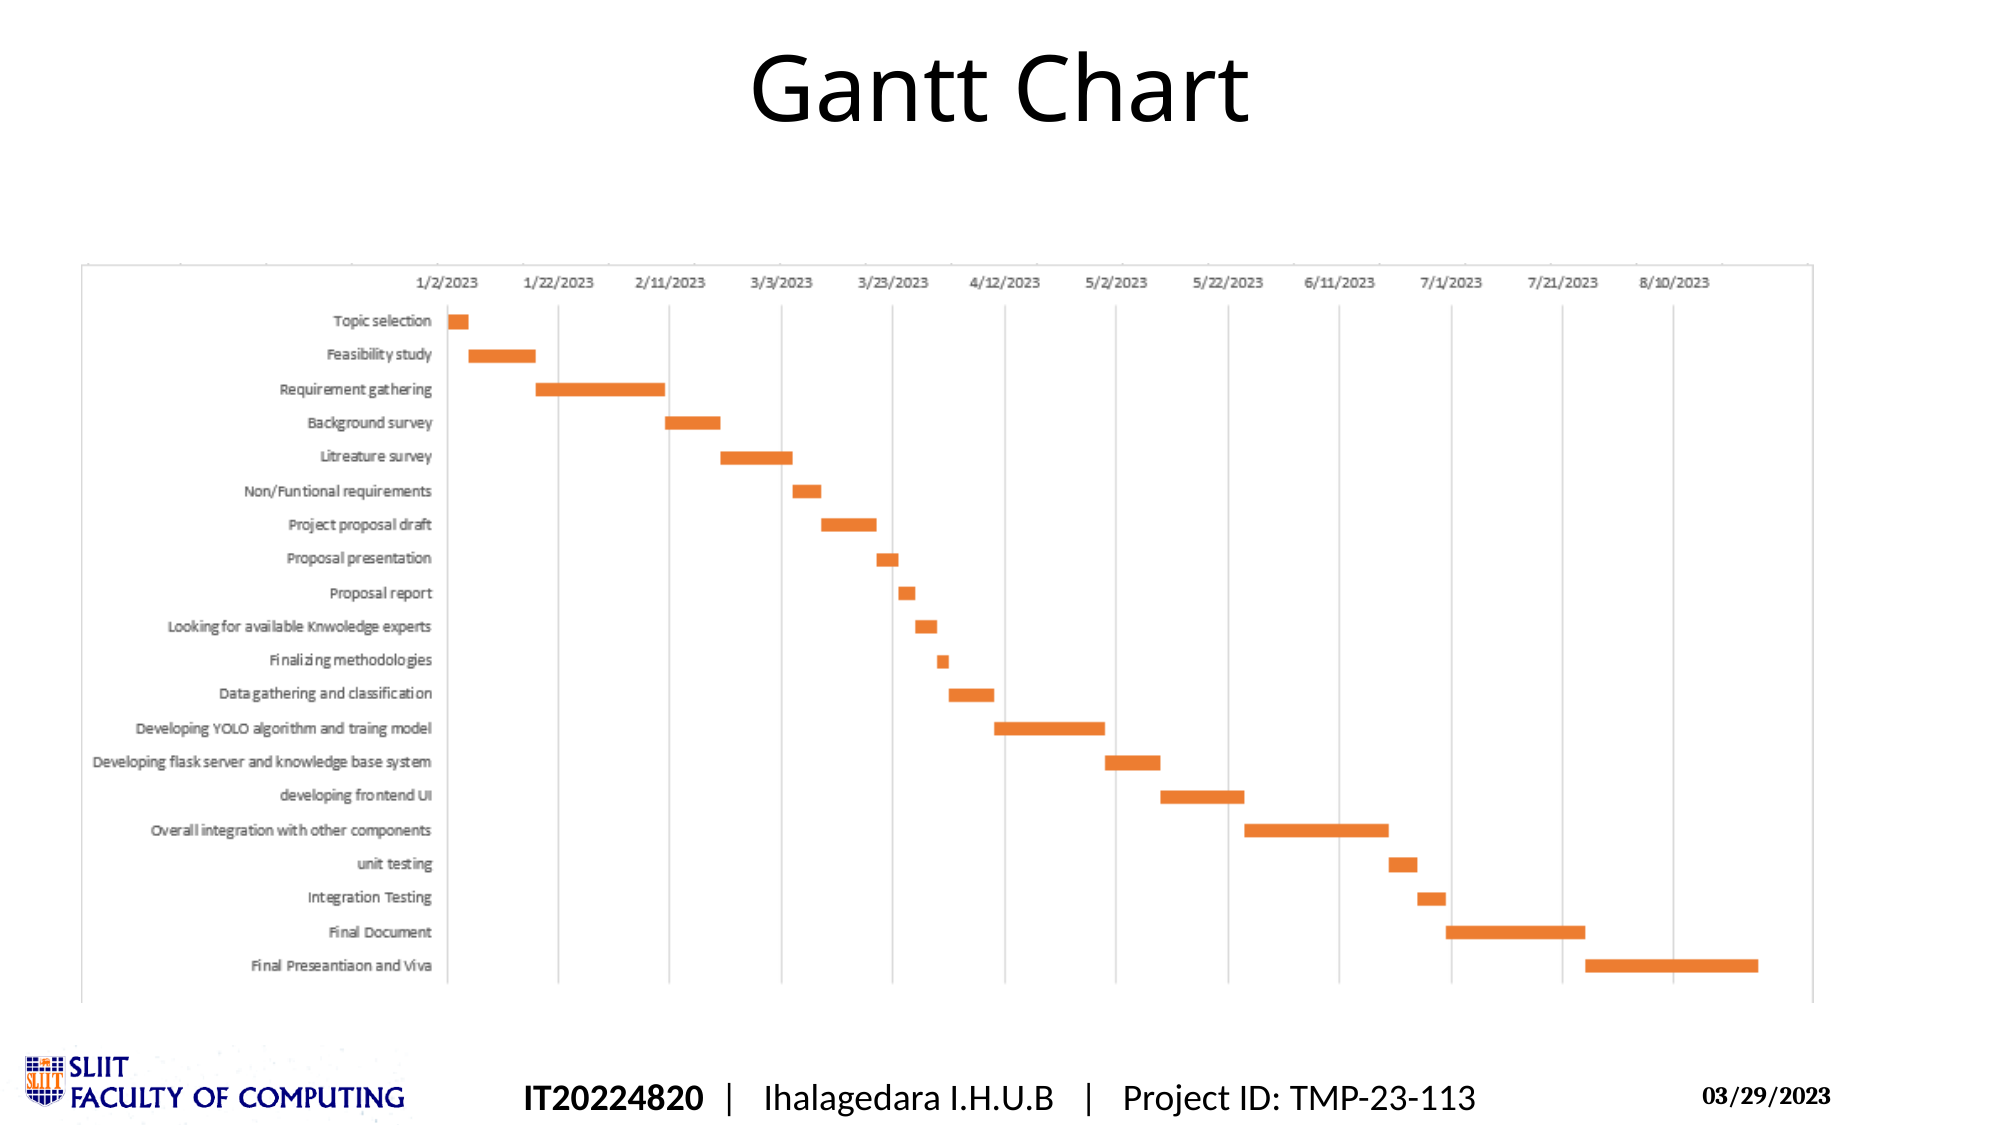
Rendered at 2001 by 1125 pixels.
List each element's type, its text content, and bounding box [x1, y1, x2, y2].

text_box 03/29/2023 [1687, 1072, 1863, 1117]
title Gantt Chart [137, 0, 1863, 183]
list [81, 263, 1814, 1003]
picture [0, 1045, 413, 1125]
text_box IT20224820 | Ihalagedara I.H.U.B | Project ID: TMP-23-113 [440, 1064, 1560, 1125]
